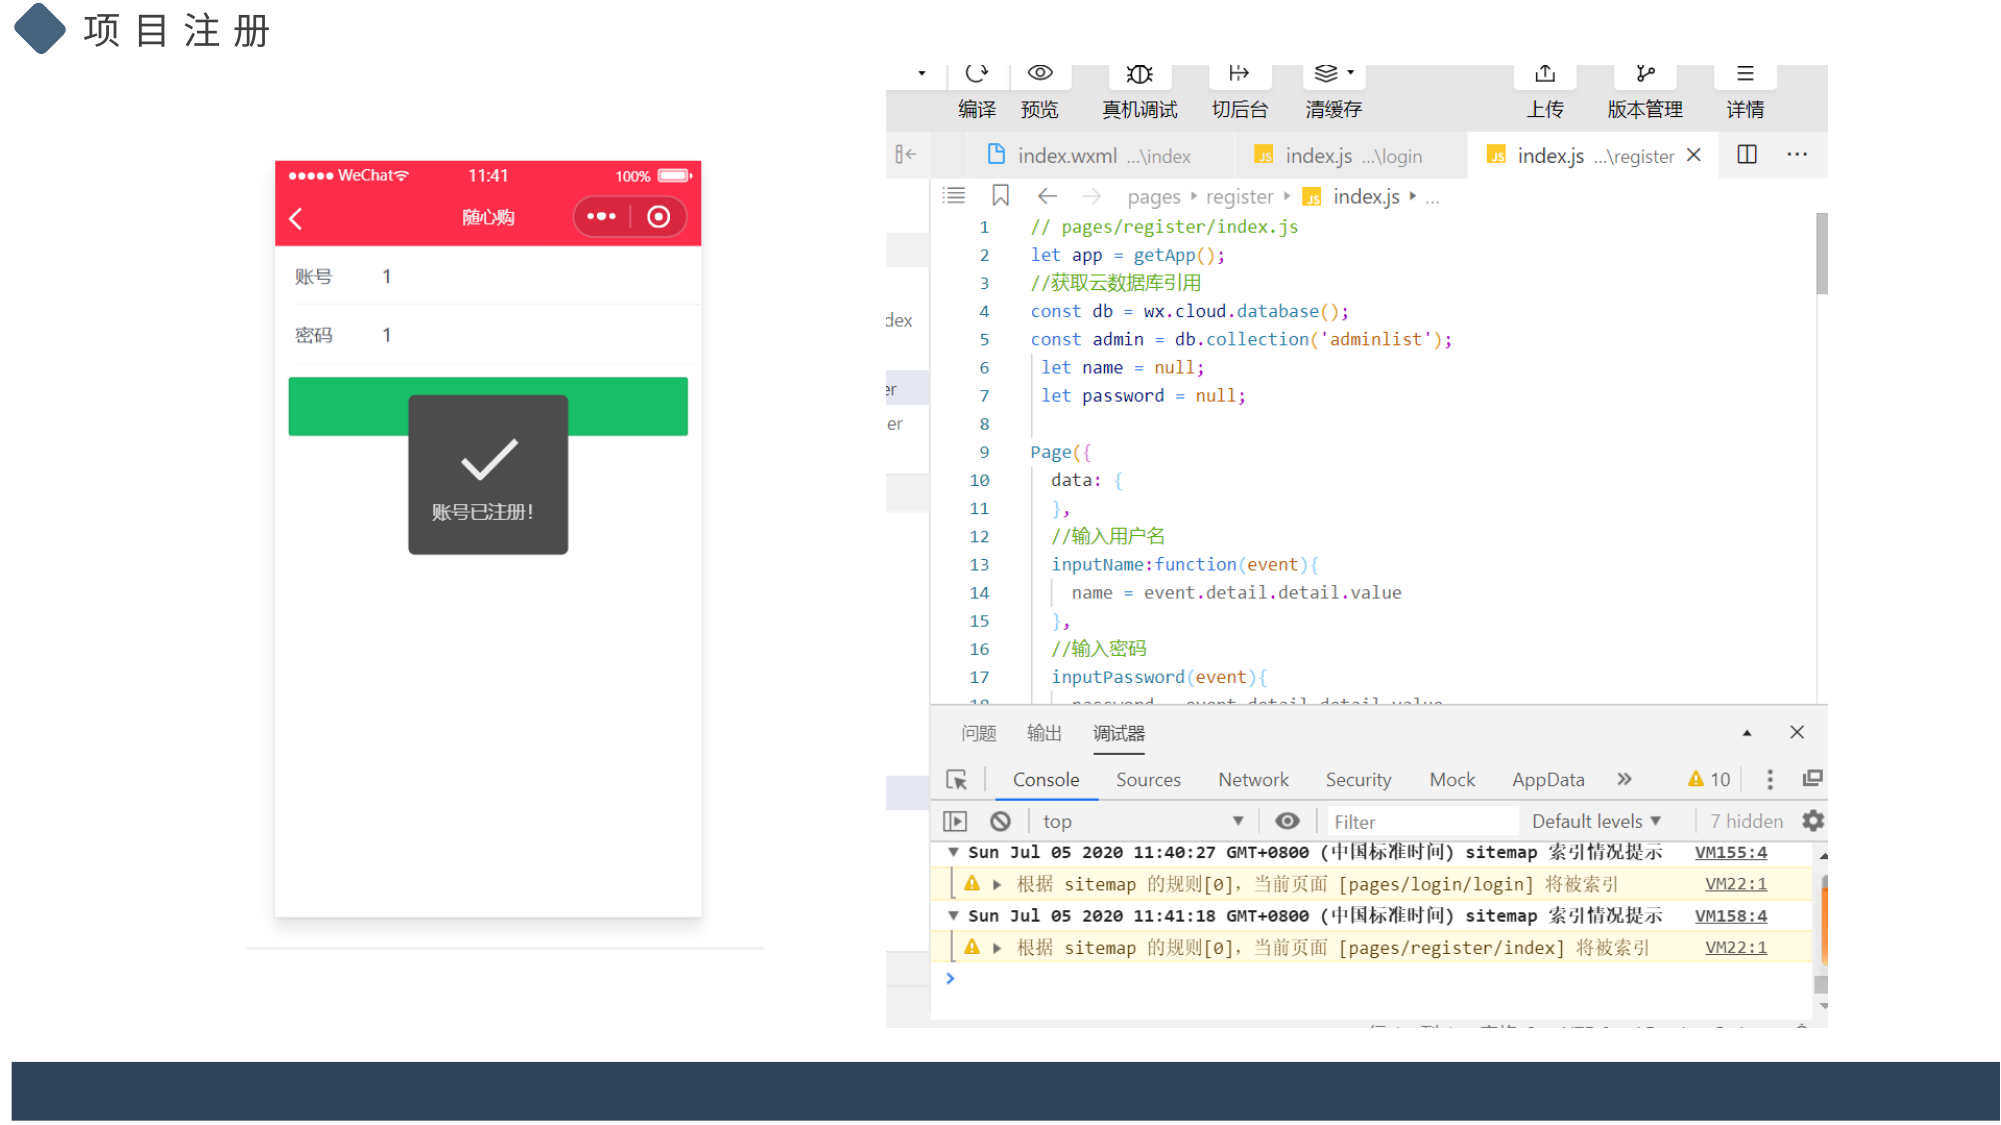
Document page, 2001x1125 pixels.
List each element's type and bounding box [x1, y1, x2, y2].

picture [245, 144, 764, 950]
text_box [11, 0, 2000, 1121]
picture [886, 65, 1828, 1028]
